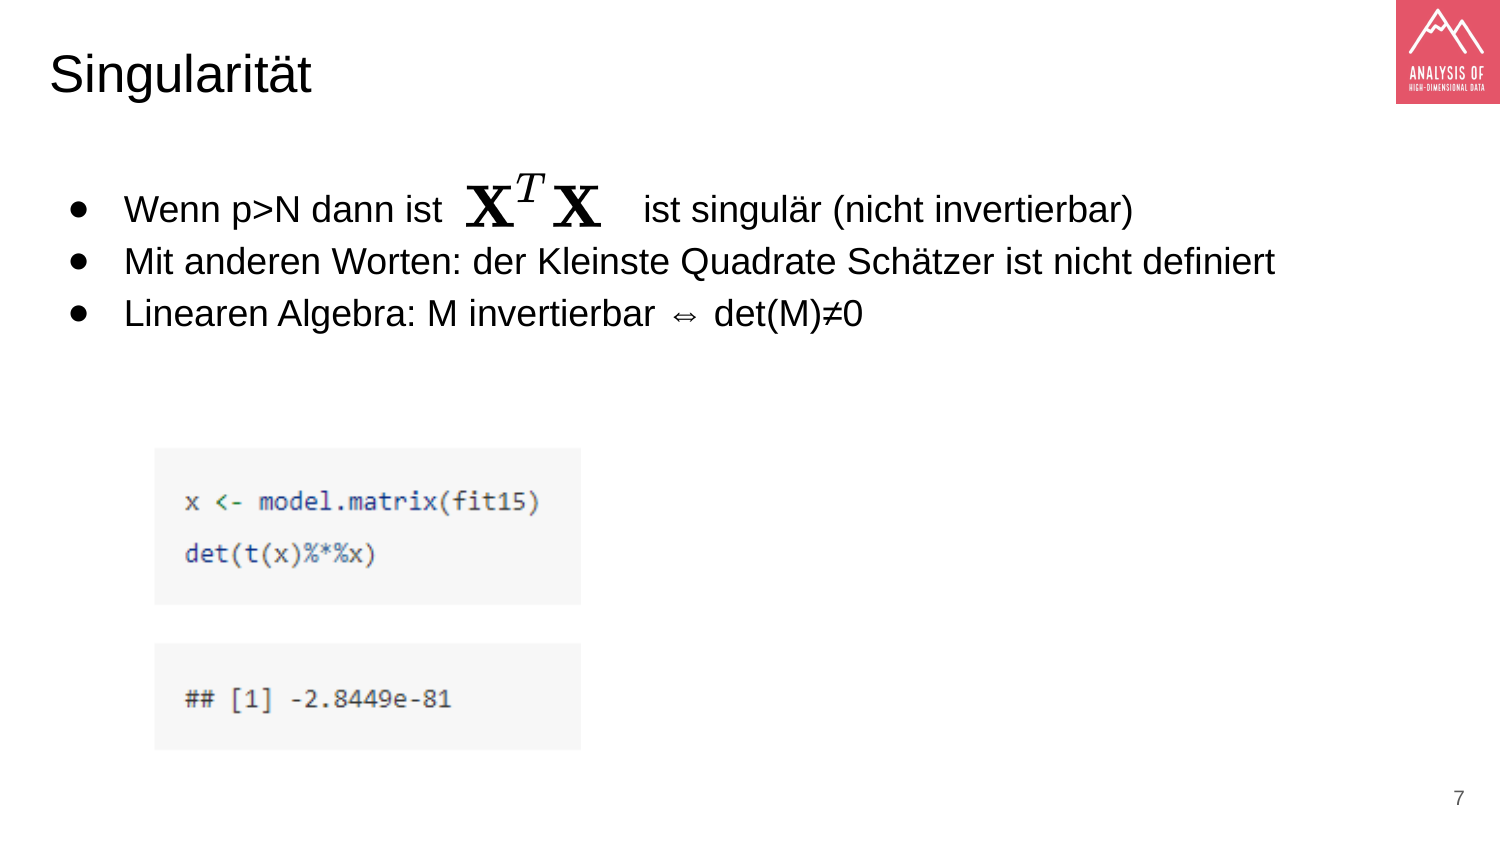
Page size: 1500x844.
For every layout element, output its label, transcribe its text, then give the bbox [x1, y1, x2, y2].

picture [1396, 0, 1500, 104]
slide_number ‹#› [1389, 764, 1480, 830]
picture [464, 169, 603, 235]
title Singularität [34, 24, 1432, 119]
text_box Wenn p>N dann ist Mit anderen Worten: der Kleinste Quadrate Schätzer ist nicht definiert Linearen Algebra: M invertierbar ⇔ det(M)≠0 [48, 119, 1312, 485]
text_box ist singulär (nicht invertierbar) [628, 169, 1329, 245]
picture [126, 435, 581, 761]
